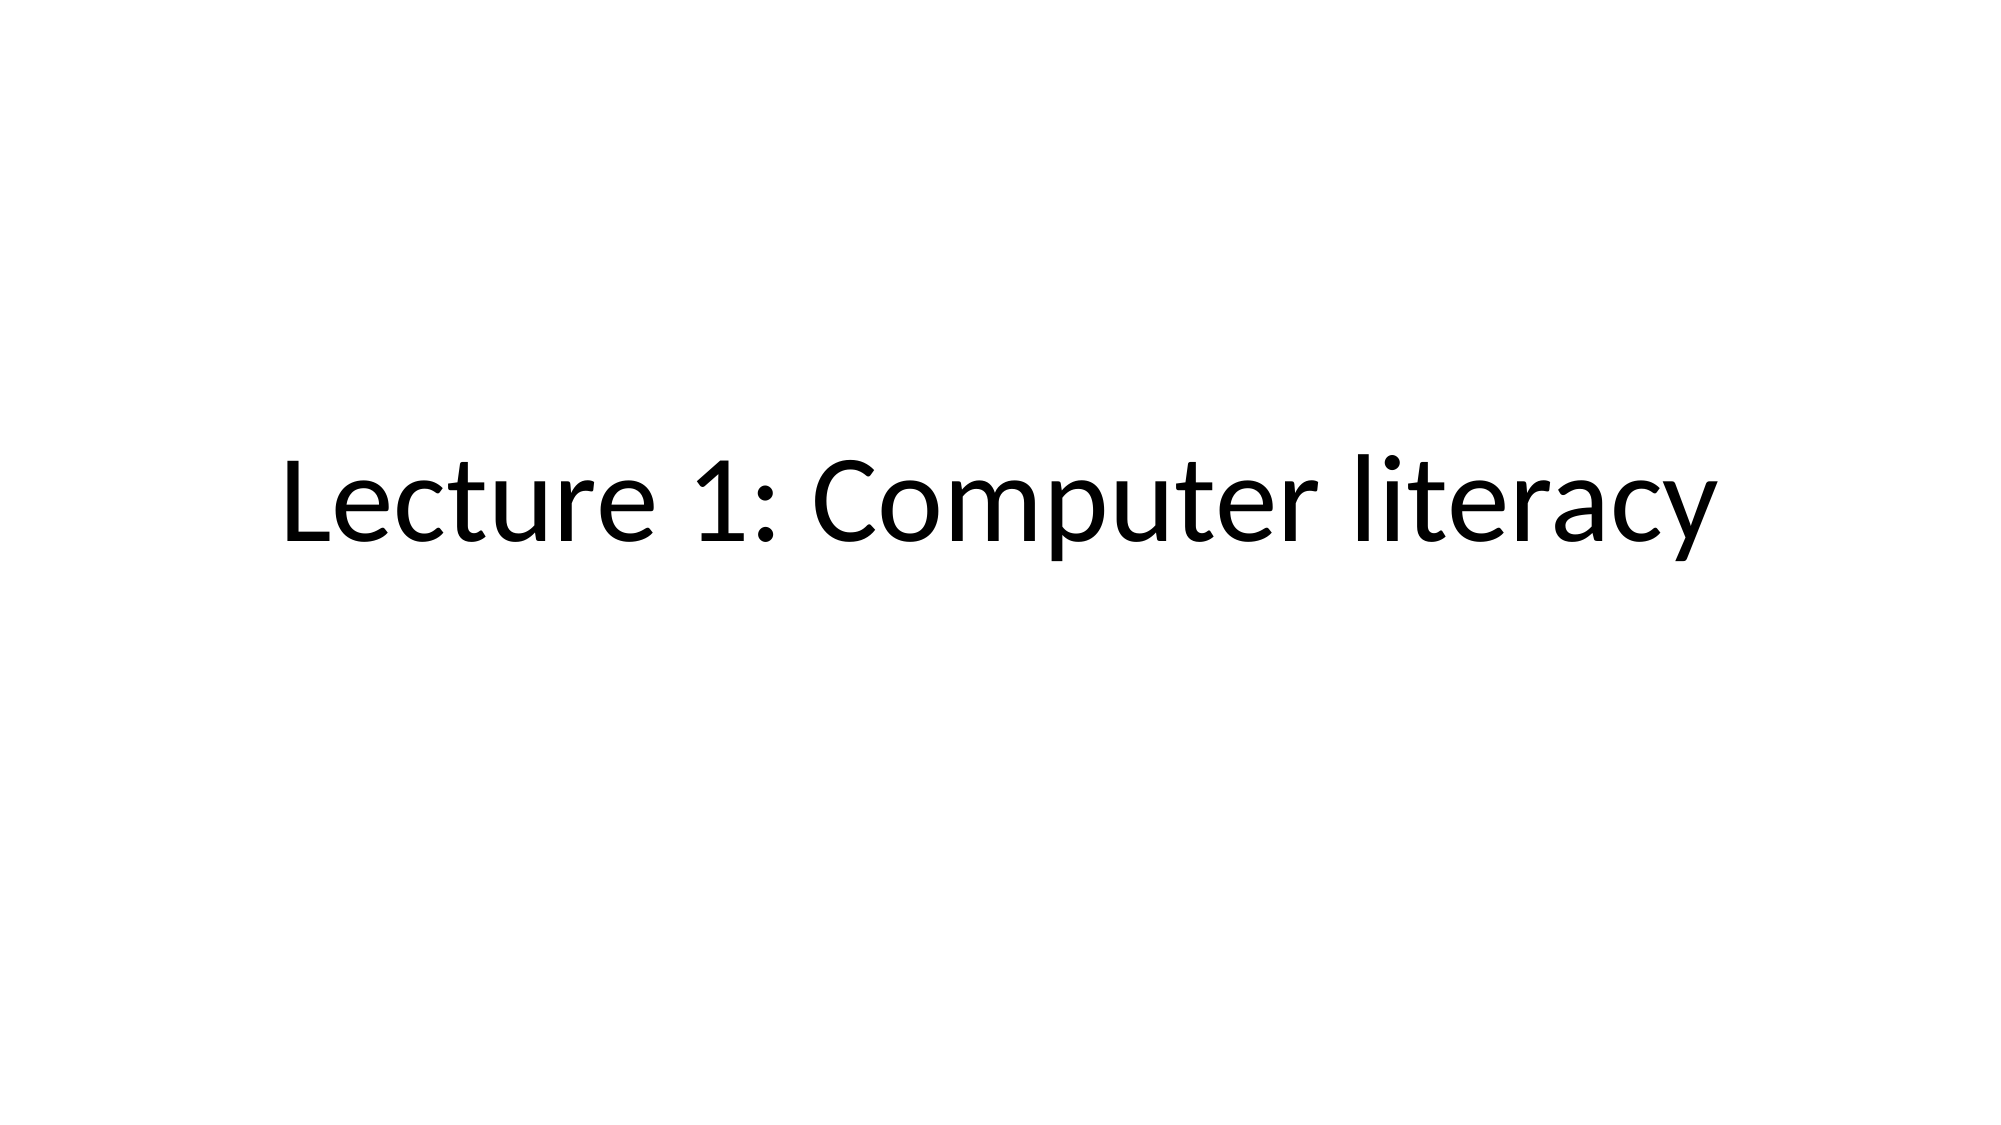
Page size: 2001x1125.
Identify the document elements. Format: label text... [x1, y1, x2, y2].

title Lecture 1: Computer literacy [249, 184, 1750, 576]
